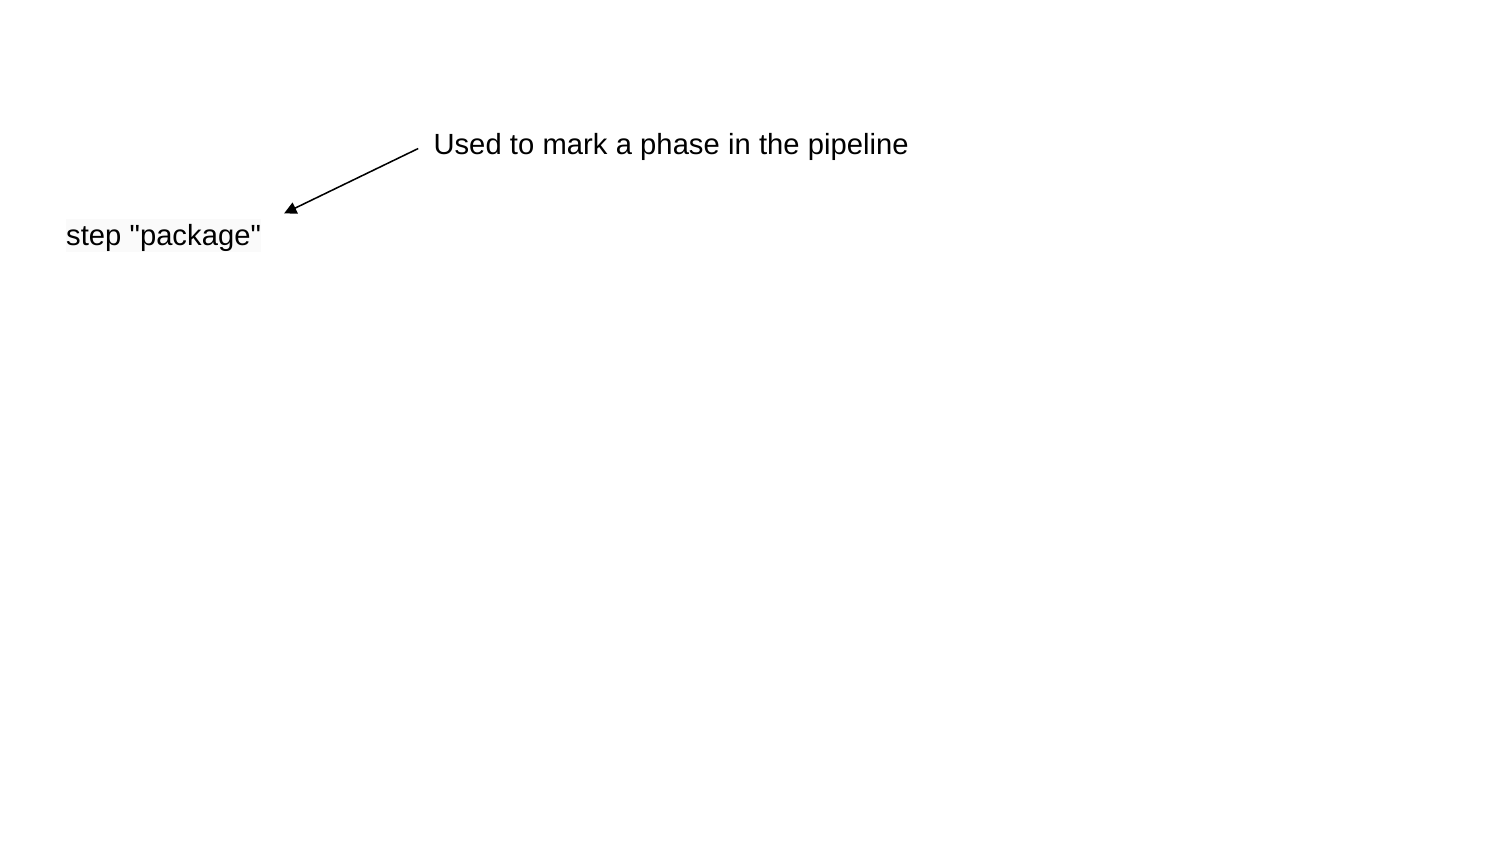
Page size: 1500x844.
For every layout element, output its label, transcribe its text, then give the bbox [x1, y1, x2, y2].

list step "package" [51, 189, 1449, 750]
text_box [283, 148, 419, 214]
text_box Used to mark a phase in the pipeline [418, 118, 925, 168]
